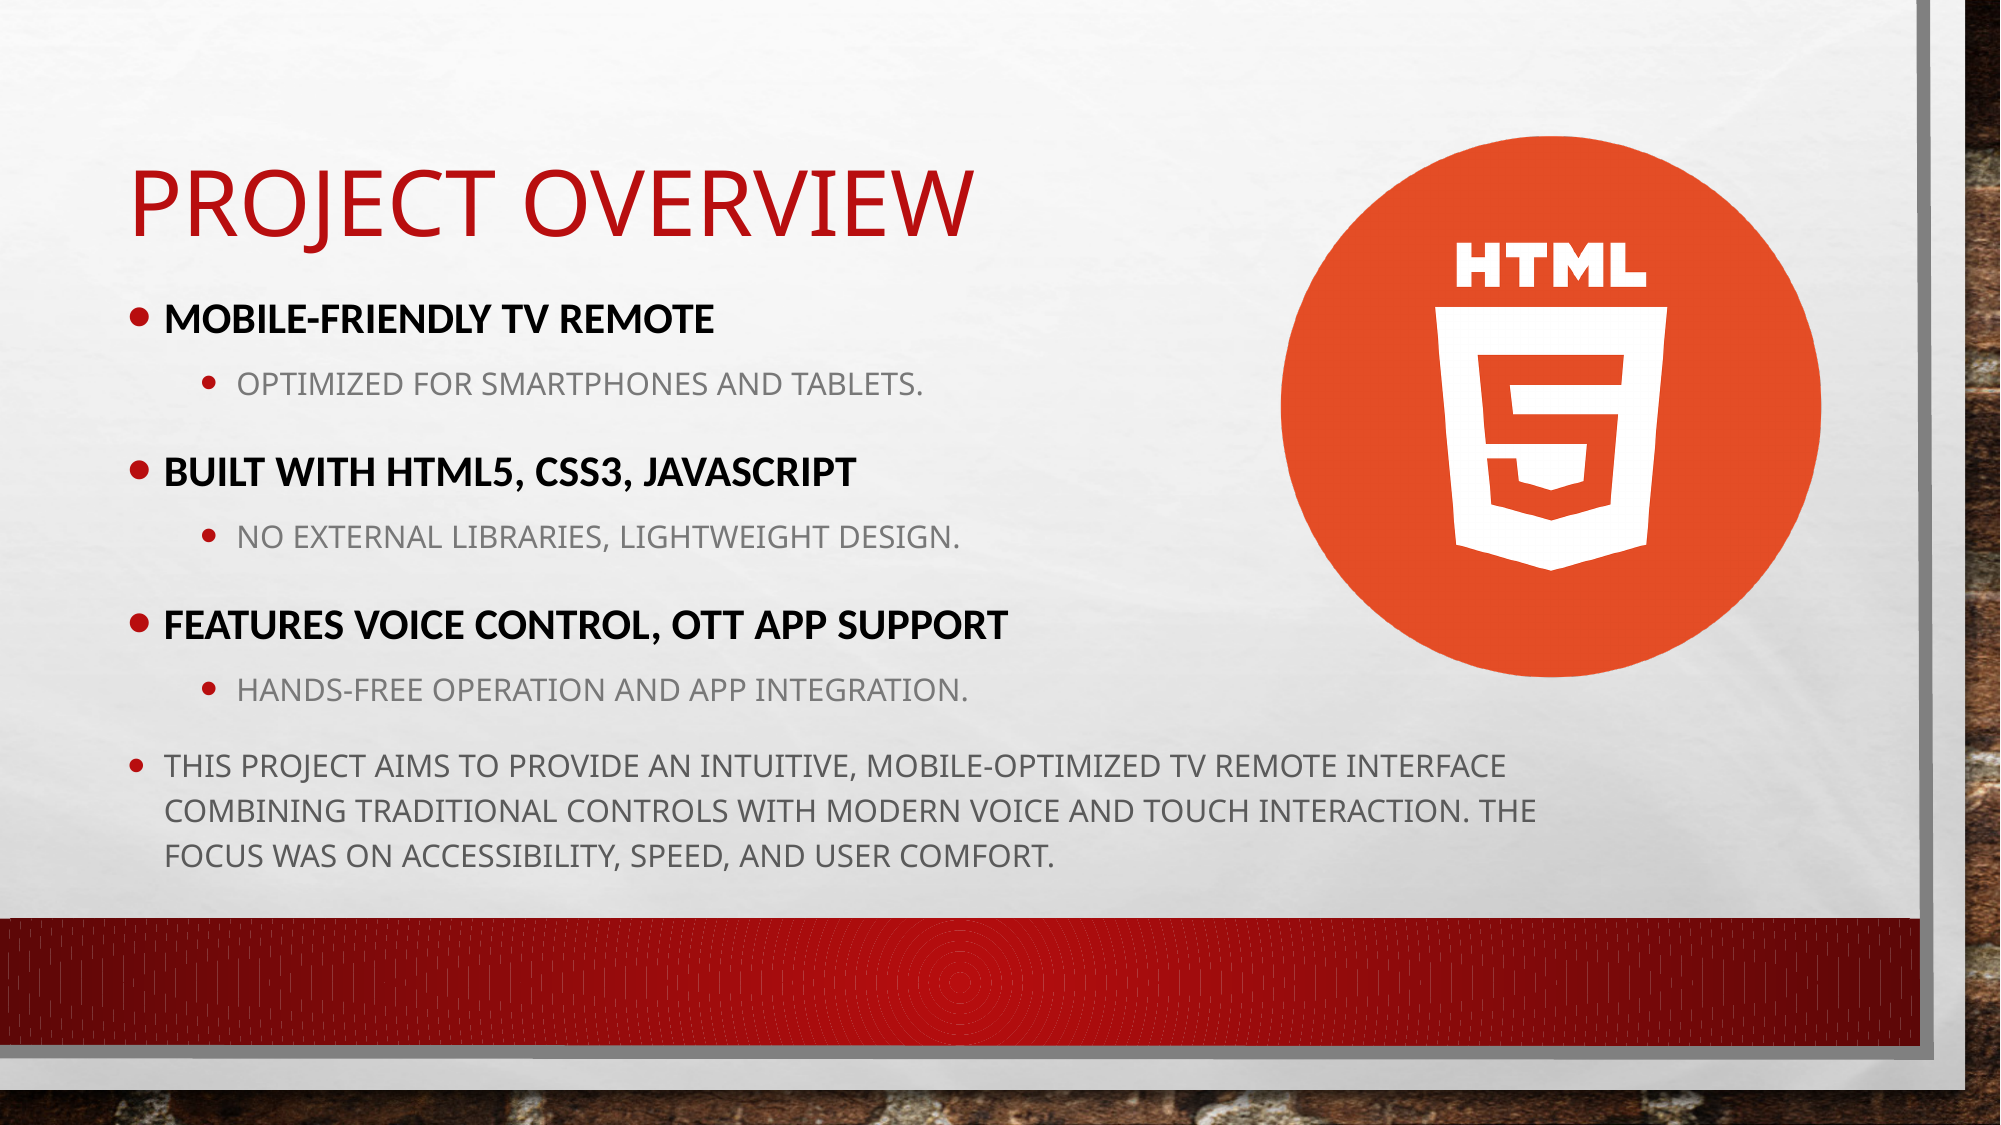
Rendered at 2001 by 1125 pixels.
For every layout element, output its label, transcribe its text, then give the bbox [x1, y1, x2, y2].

picture [1250, 106, 1851, 707]
picture [0, 0, 2000, 1125]
list Mobile-friendly TV remote Optimized for smartphones and tablets. Built with HTML5, CSS3, JavaScript No external libraries, lightweight design. Features voice control, OTT app support Hands-free operation and app integration. This project aims to provide an intuitive, mobile-optimized TV remote interface combining traditional controls with modern voice and touch interaction. The focus was on accessibility, speed, and user comfort. [112, 271, 1651, 882]
title Project Overview [112, 112, 1250, 271]
